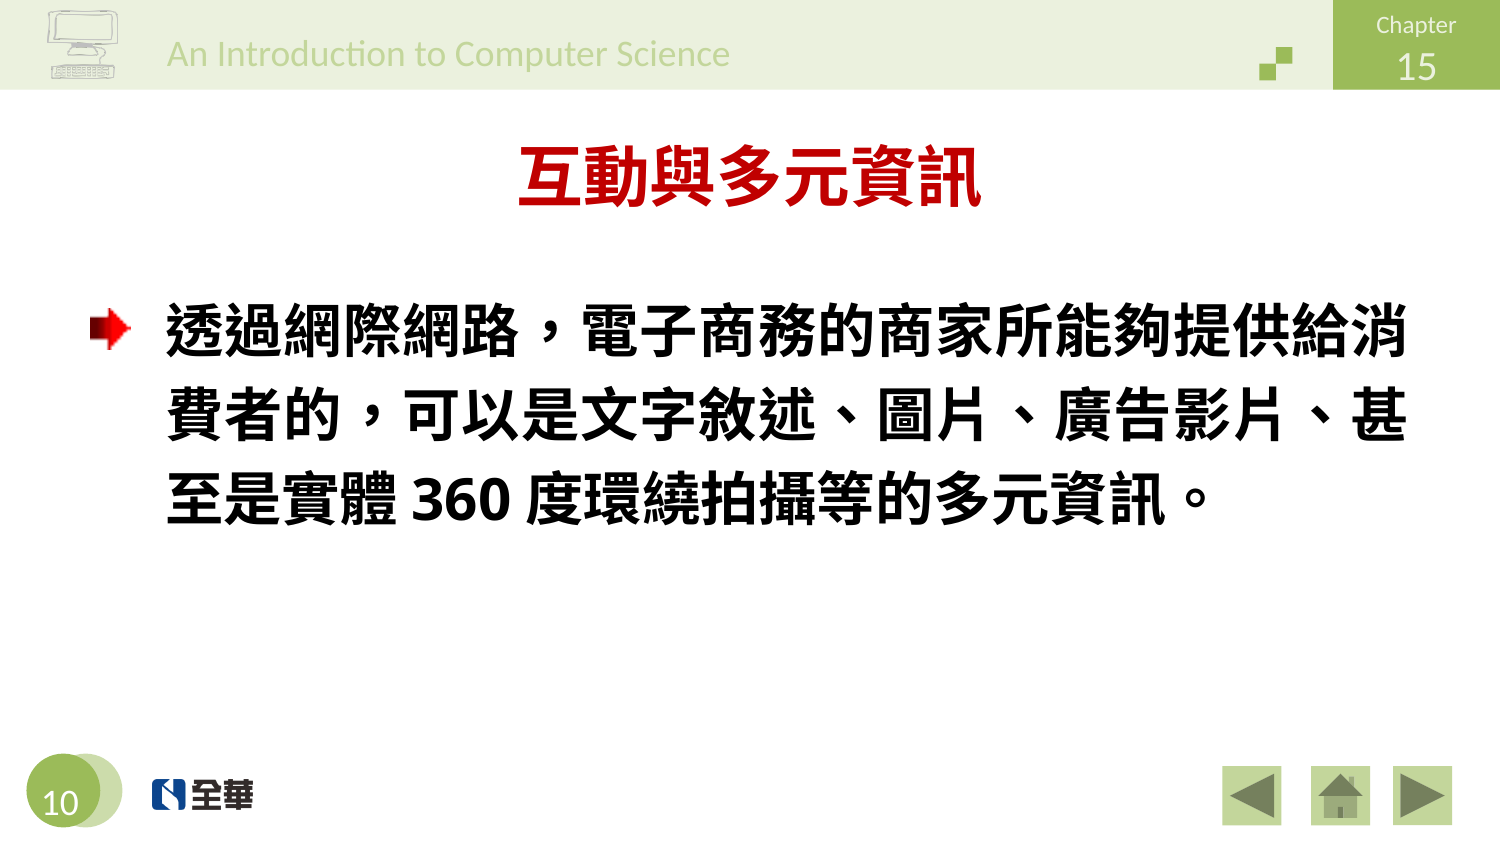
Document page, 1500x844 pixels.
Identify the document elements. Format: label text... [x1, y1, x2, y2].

picture [47, 10, 118, 79]
picture [152, 779, 253, 810]
picture [90, 308, 131, 350]
list 透過網際網路，電子商務的商家所能夠提供給消費者的，可以是文字敘述、圖片、廣告影片、甚至是實體360度環繞拍攝等的多元資訊。 [75, 272, 1425, 754]
title 互動與多元資訊 [75, 104, 1425, 245]
